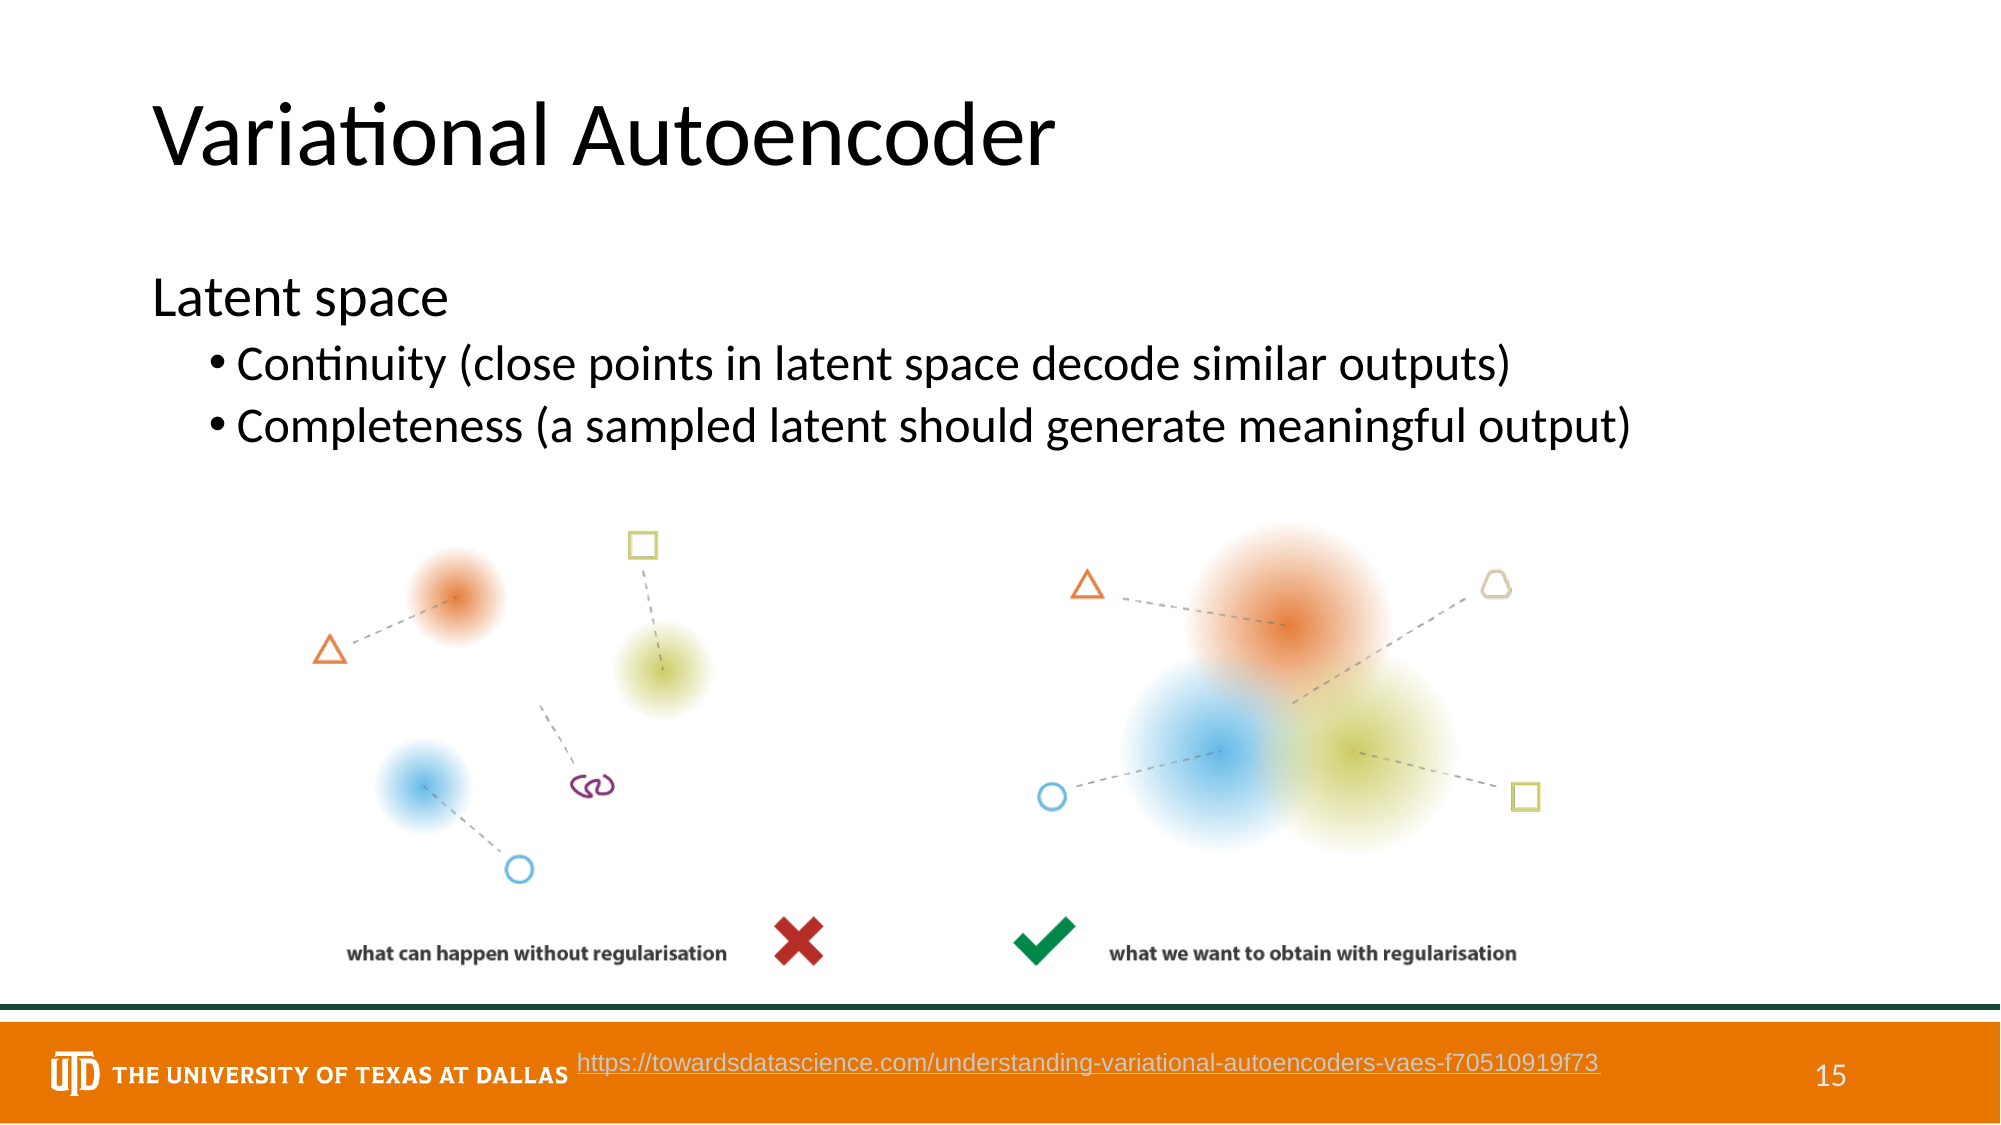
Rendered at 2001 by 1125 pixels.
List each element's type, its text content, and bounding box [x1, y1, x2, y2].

list Latent space Continuity (close points in latent space decode similar outputs) Completeness (a sampled latent should generate meaningful output) [137, 259, 1863, 975]
slide_number 15 [1766, 1052, 1863, 1093]
text_box https://towardsdatascience.com/understanding-variational-autoencoders-vaes-f70510919f73 [562, 1038, 1803, 1084]
picture [24, 1021, 588, 1121]
title Variational Autoencoder [137, 40, 1863, 231]
picture [210, 472, 1638, 993]
